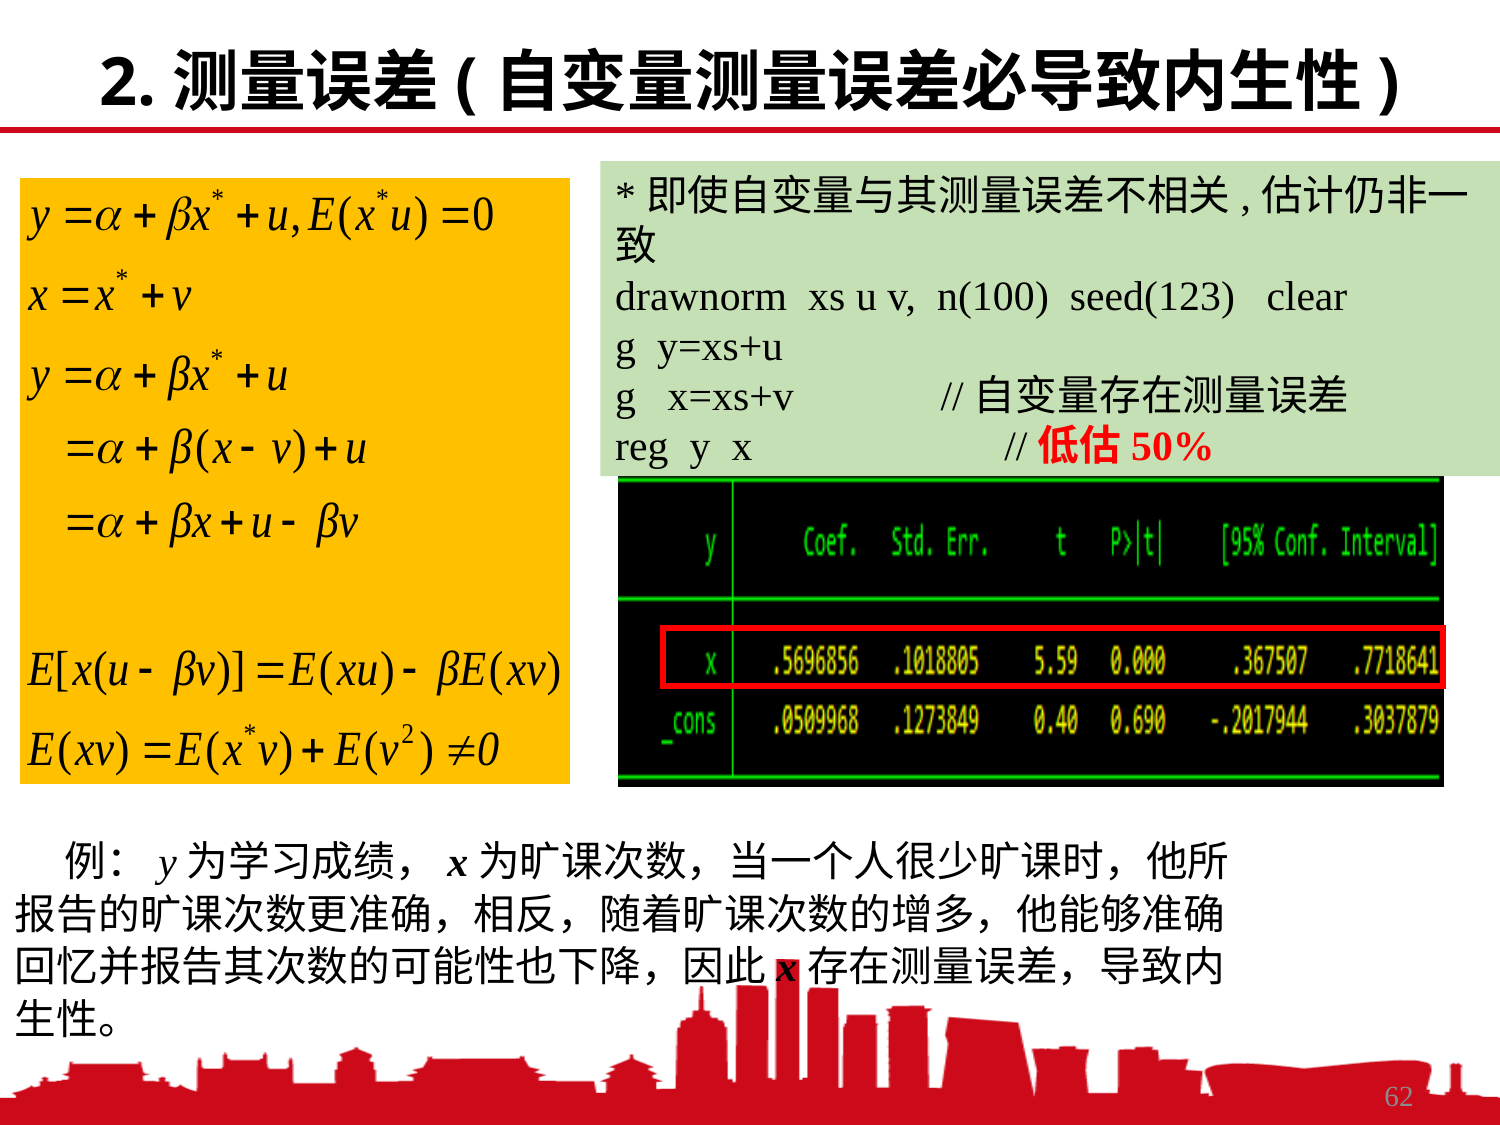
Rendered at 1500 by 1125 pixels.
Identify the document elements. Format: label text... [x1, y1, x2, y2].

footer 中国人民大学，陈传波 [496, 1050, 1004, 1103]
picture [0, 959, 1500, 1125]
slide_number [103, 1050, 441, 1103]
text_box 例：y为学习成绩，x为旷课次数，当一个人很少旷课时，他所报告的旷课次数更准确，相反，随着旷课次数的增多，他能够准确回忆并报告其次数的可能性也下降，因此x存在测量误差，导致内生性。 [0, 825, 1262, 1050]
text_box 2.测量误差(自变量测量误差必导致内生性) [0, 31, 1500, 127]
picture [618, 469, 1444, 787]
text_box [19, 178, 571, 785]
slide_number 62 [1091, 1065, 1429, 1125]
text_box *即使自变量与其测量误差不相关,估计仍非一致 drawnorm xs u v, n(100) seed(123) clear g y=xs+u g x=xs+v //自变量存在测量误差 reg y x //低估50% [600, 161, 1500, 477]
